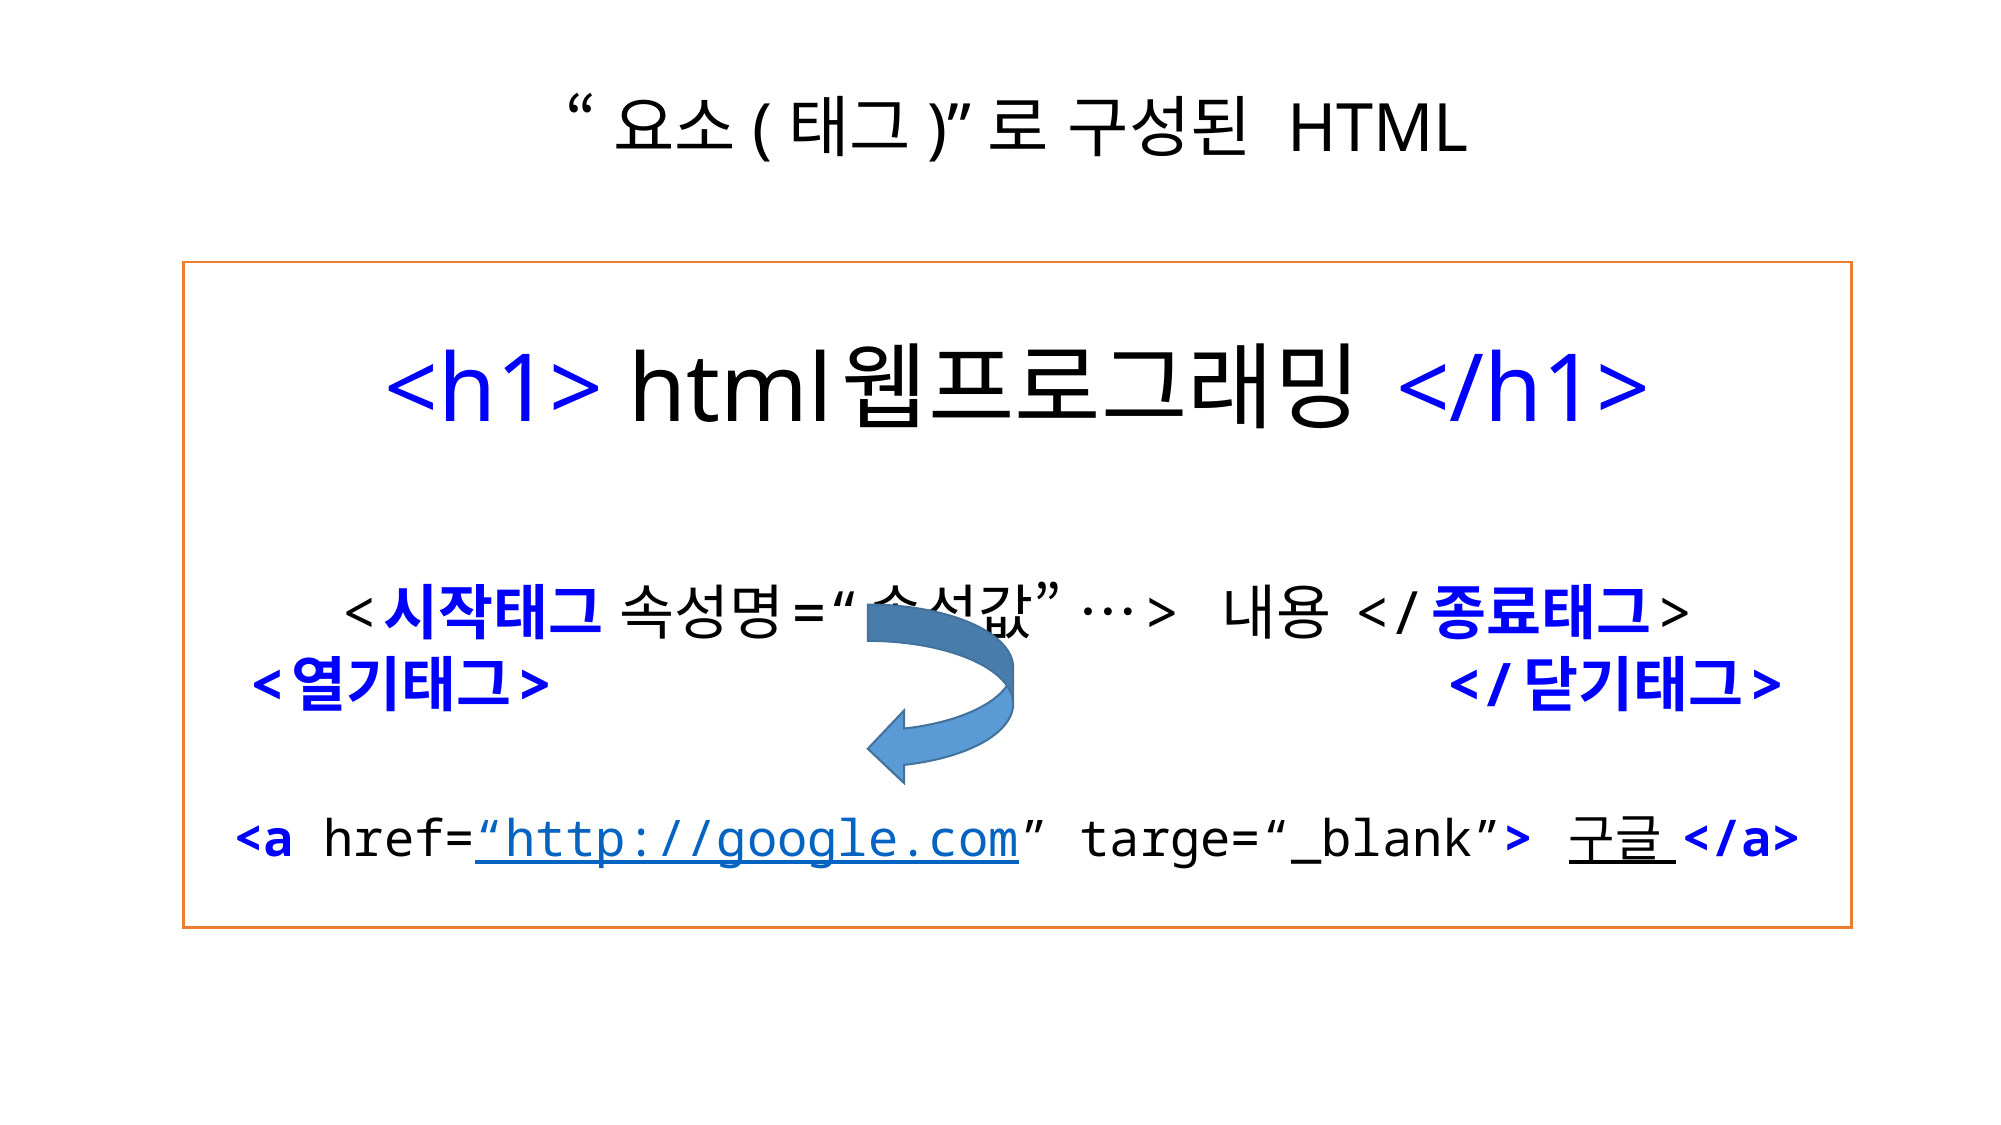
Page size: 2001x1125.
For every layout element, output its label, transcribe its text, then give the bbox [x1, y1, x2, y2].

list <h1> html웹프로그래밍 </h1> <시작태그 속성명=“속성값” …> 내용 </종료태그> <열기태그> </닫기태그> <a href=“http://google.com” targe=“_blank”> 구글 </a> [182, 261, 1853, 929]
text_box [866, 603, 1015, 786]
title “요소(태그)”로 구성된 HTML [183, 66, 1852, 195]
